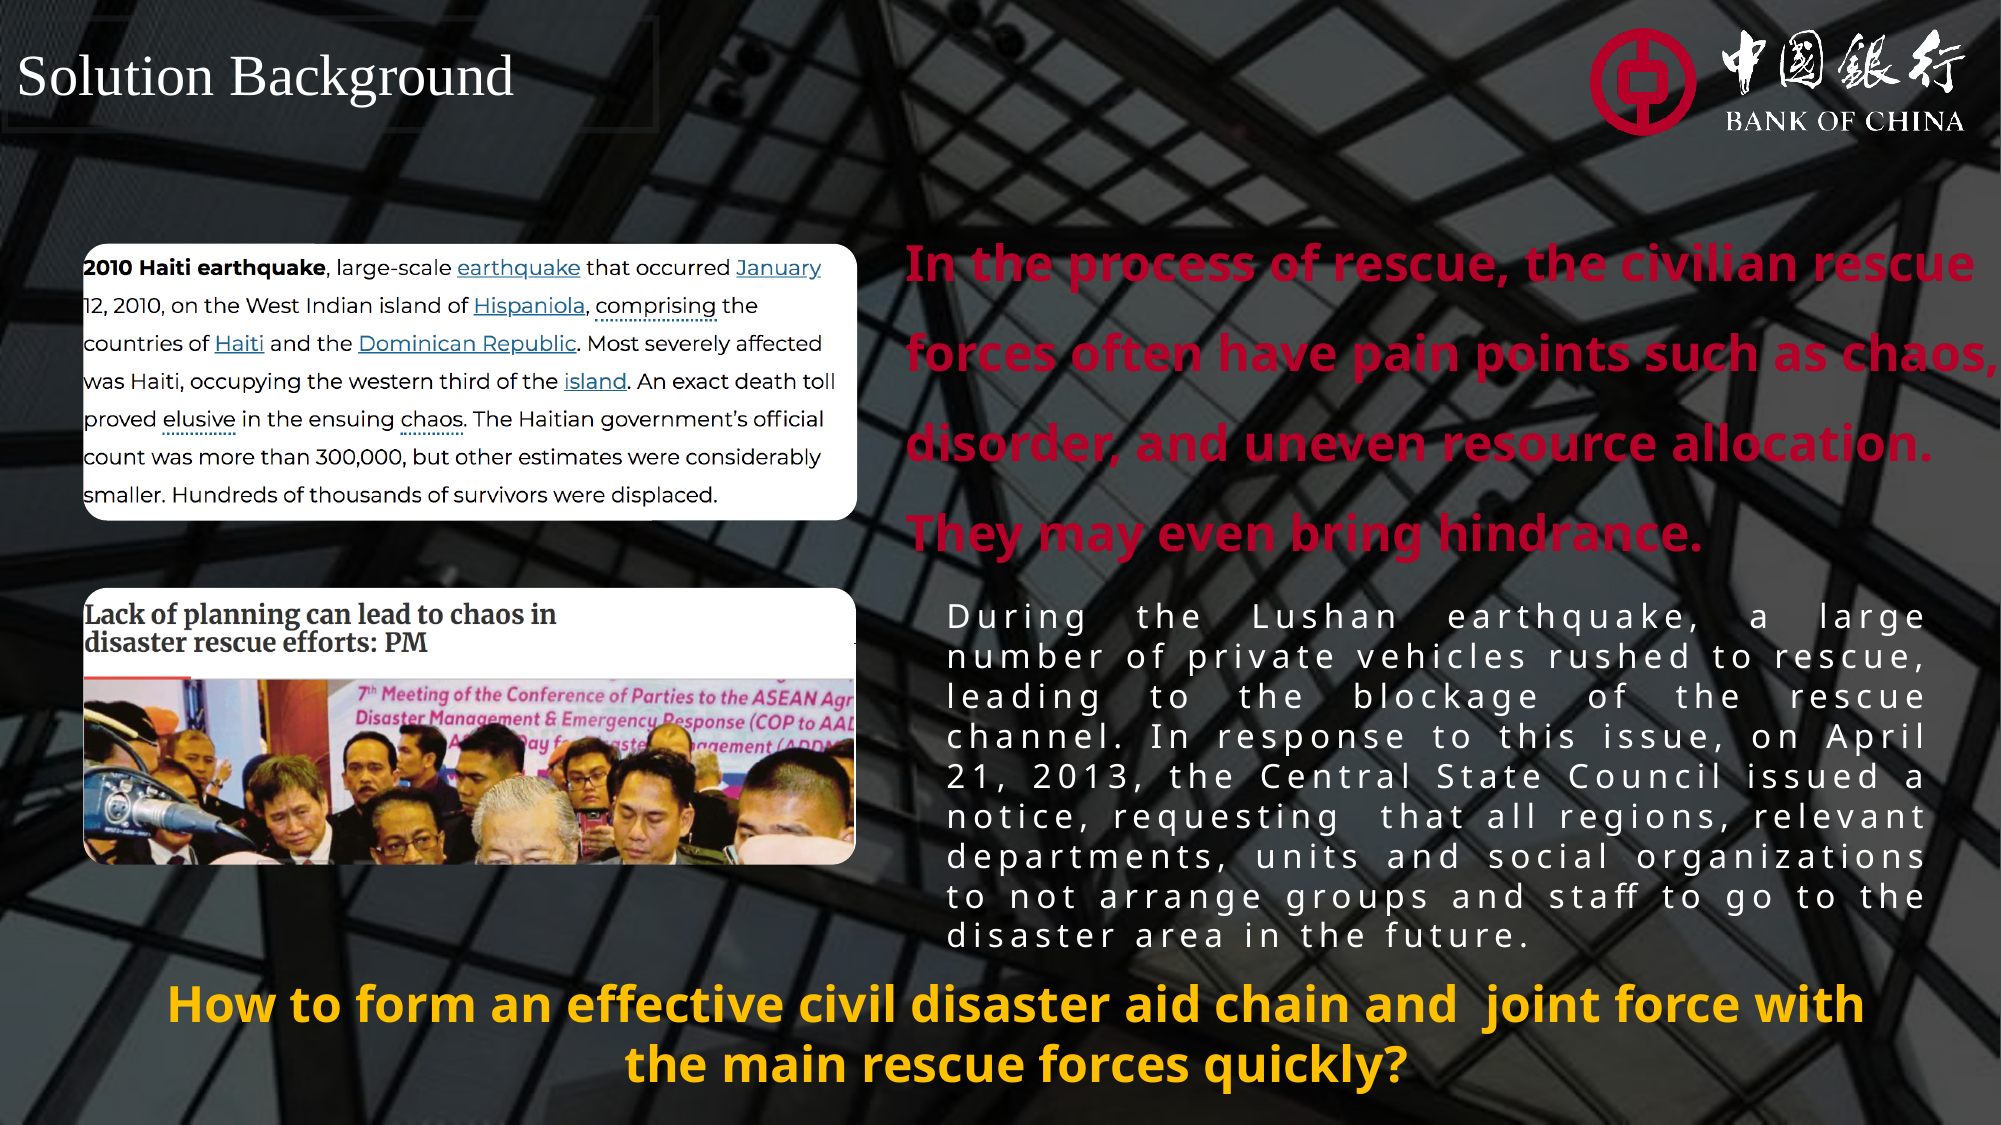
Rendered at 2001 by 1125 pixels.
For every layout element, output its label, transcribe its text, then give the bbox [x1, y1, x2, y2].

text_box During the Lushan earthquake, a large number of private vehicles rushed to rescue, leading to the blockage of the rescue channel. In response to this issue, on April 21, 2013, the Central State Council issued a notice, requesting that all regions, relevant departments, units and social organizations to not arrange groups and staff to go to the disaster area in the future. [931, 587, 1947, 962]
text_box How to form an effective civil disaster aid chain and joint force with the main rescue forces quickly? [145, 905, 1889, 1100]
picture [0, 0, 2001, 1125]
text_box In the process of rescue, the civilian rescue forces often have pain points such as chaos, disorder, and uneven resource allocation. They may even bring hindrance. [890, 194, 2000, 570]
picture [8, 22, 653, 127]
text_box Solution Background [0, 29, 547, 115]
